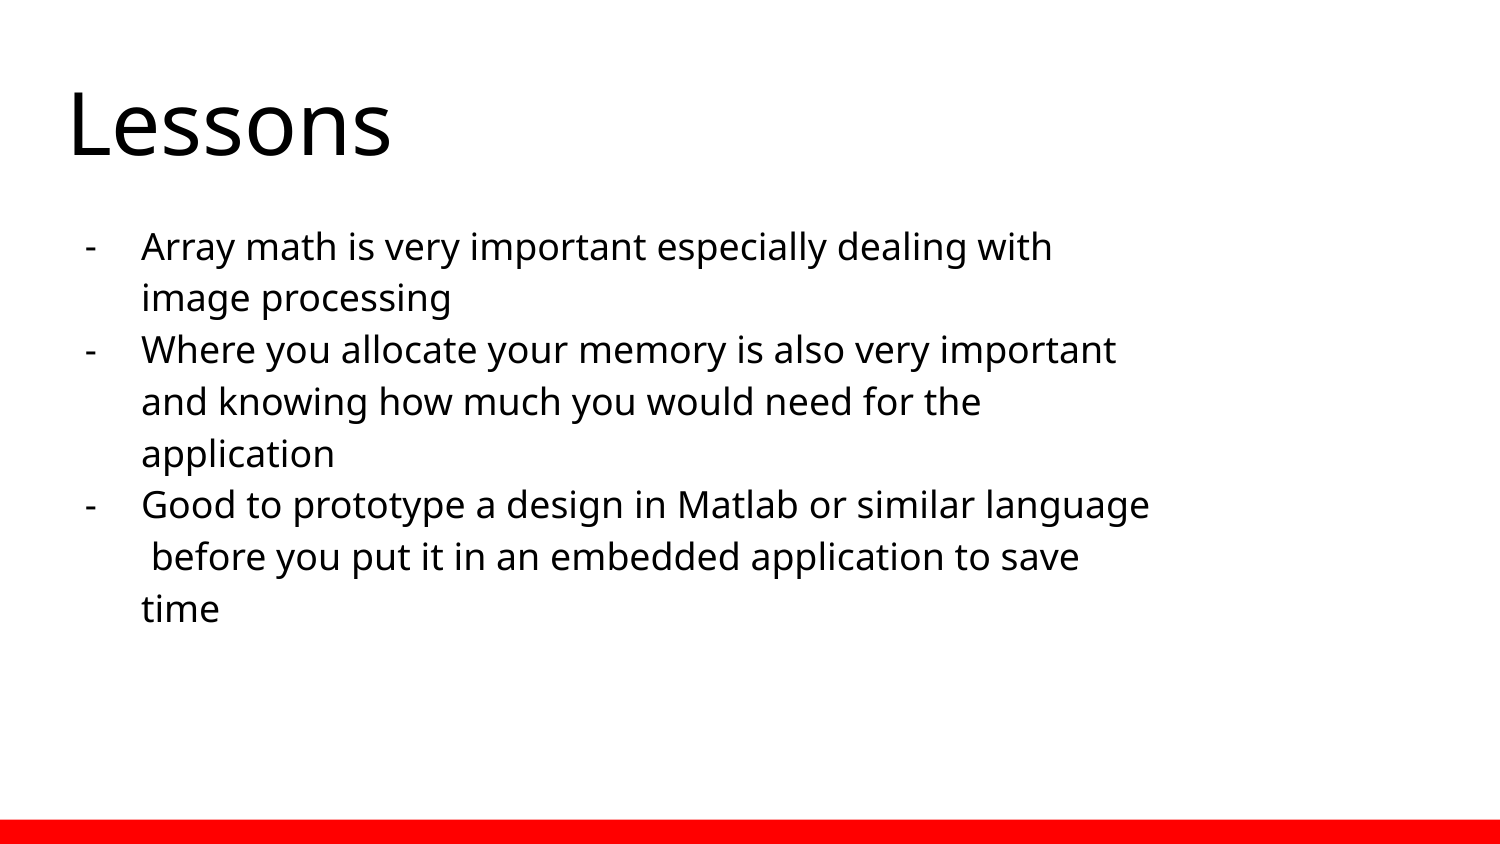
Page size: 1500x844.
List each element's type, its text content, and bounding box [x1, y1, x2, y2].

text_box [0, 819, 1500, 844]
title Lessons [51, 51, 1449, 189]
list Array math is very important especially dealing with image processing Where you allocate your memory is also very important and knowing how much you would need for the application Good to prototype a design in Matlab or similar language before you put it in an embedded application to save time [51, 200, 1170, 752]
